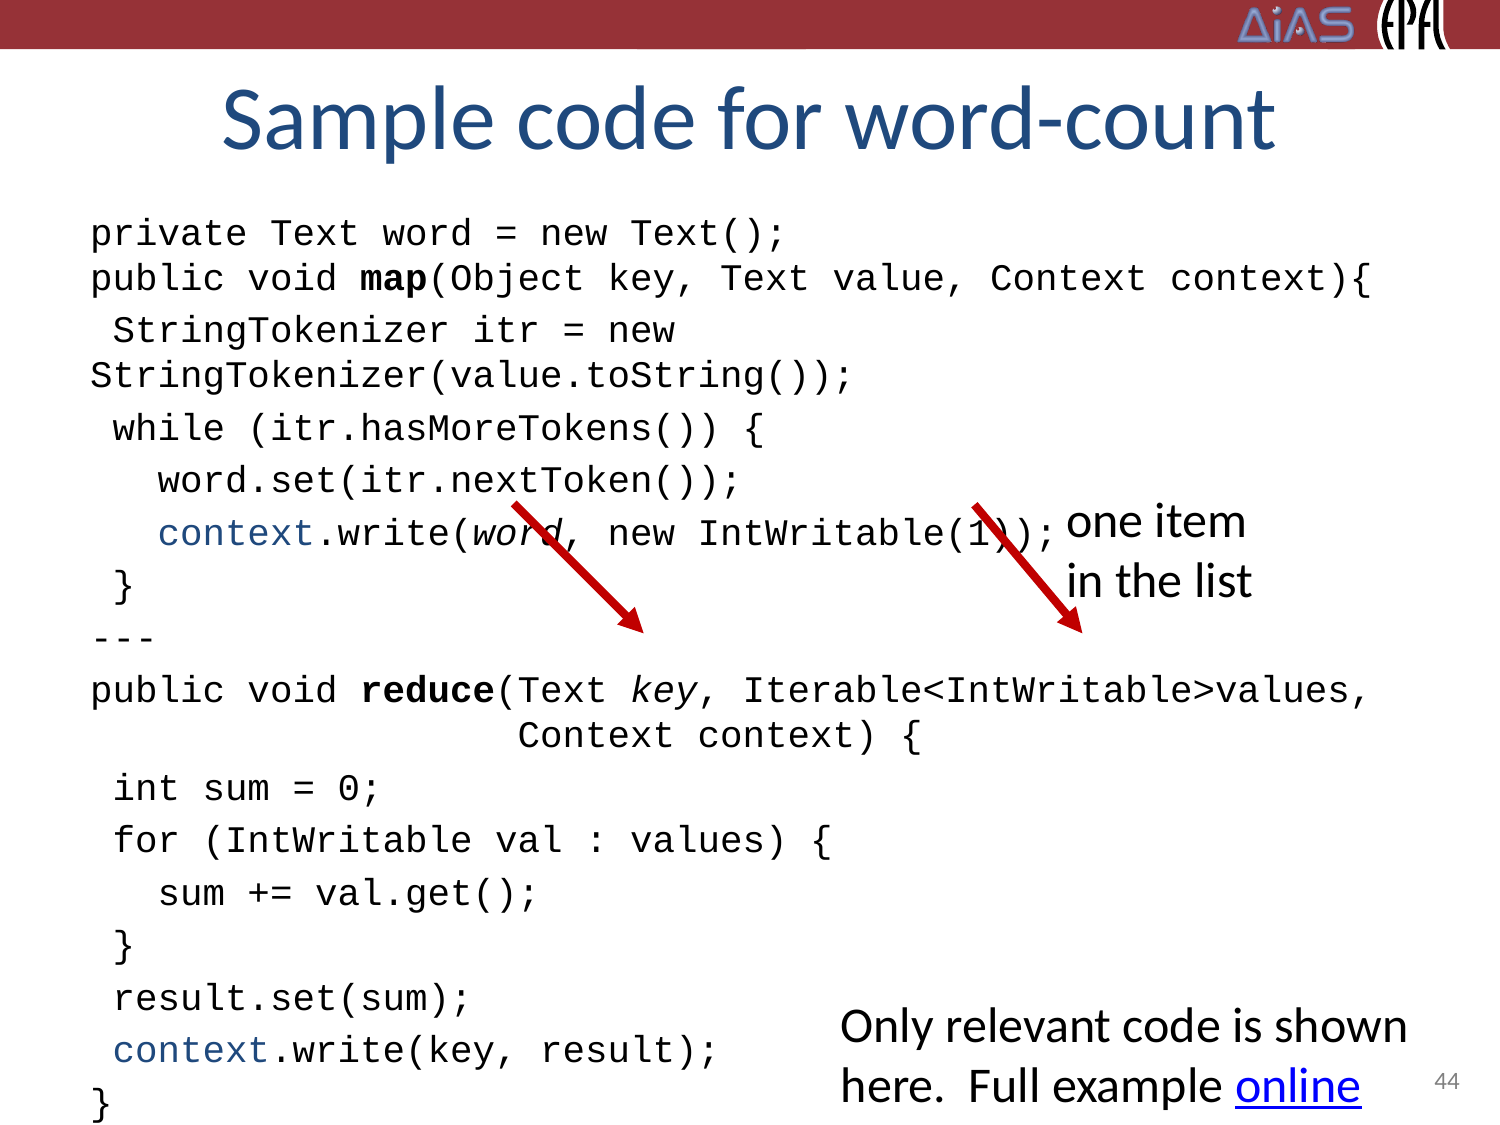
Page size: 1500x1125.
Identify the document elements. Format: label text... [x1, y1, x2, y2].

title Sample code for word-count [74, 44, 1426, 176]
list private Text word = new Text(); public void map(Object key, Text value, Context context){ StringTokenizer itr = new StringTokenizer(value.toString()); while (itr.hasMoreTokens()) { word.set(itr.nextToken()); context.write(word, new IntWritable(1)); } --- public void reduce(Text key, Iterable<IntWritable>values, Context context) { int sum = 0; for (IntWritable val : values) { sum += val.get(); } result.set(sum); context.write(key, result); } [74, 199, 1476, 1059]
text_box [513, 503, 644, 634]
text_box Only relevant code is shown here. Full example online [826, 985, 1500, 1120]
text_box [974, 504, 1083, 634]
text_box one item in the list [1051, 479, 1274, 615]
picture [1234, 3, 1357, 44]
